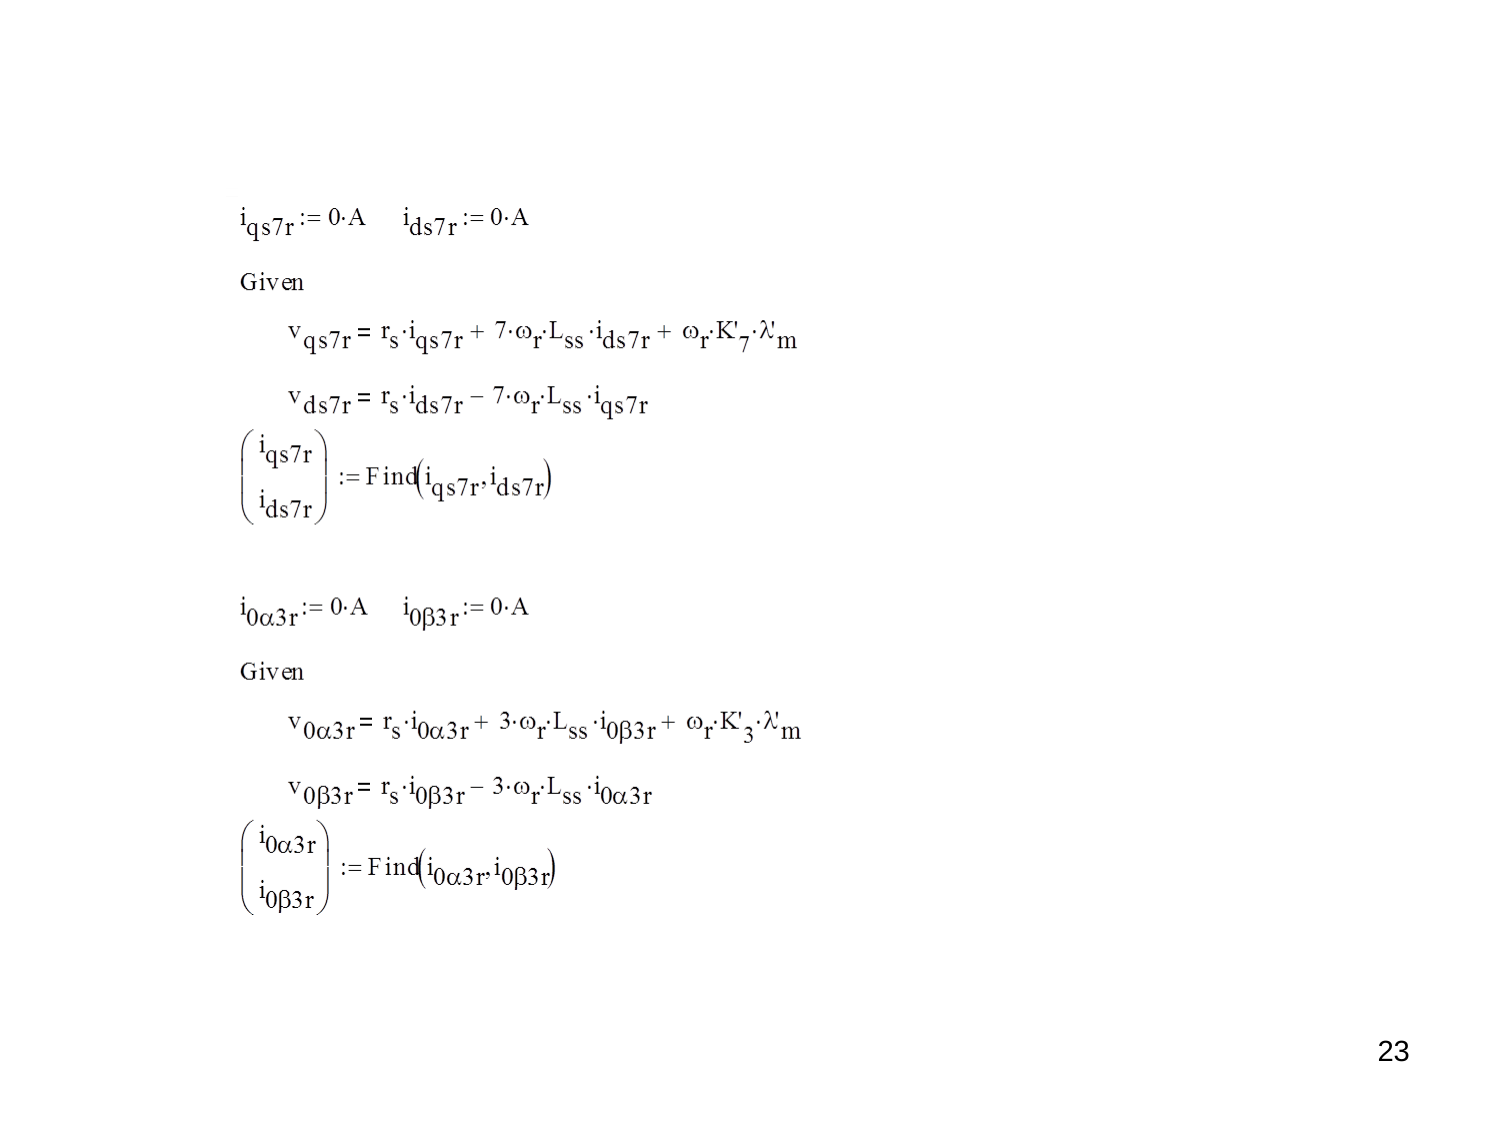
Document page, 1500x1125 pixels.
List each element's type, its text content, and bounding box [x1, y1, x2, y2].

slide_number 23 [1074, 1024, 1426, 1103]
picture [224, 187, 870, 919]
